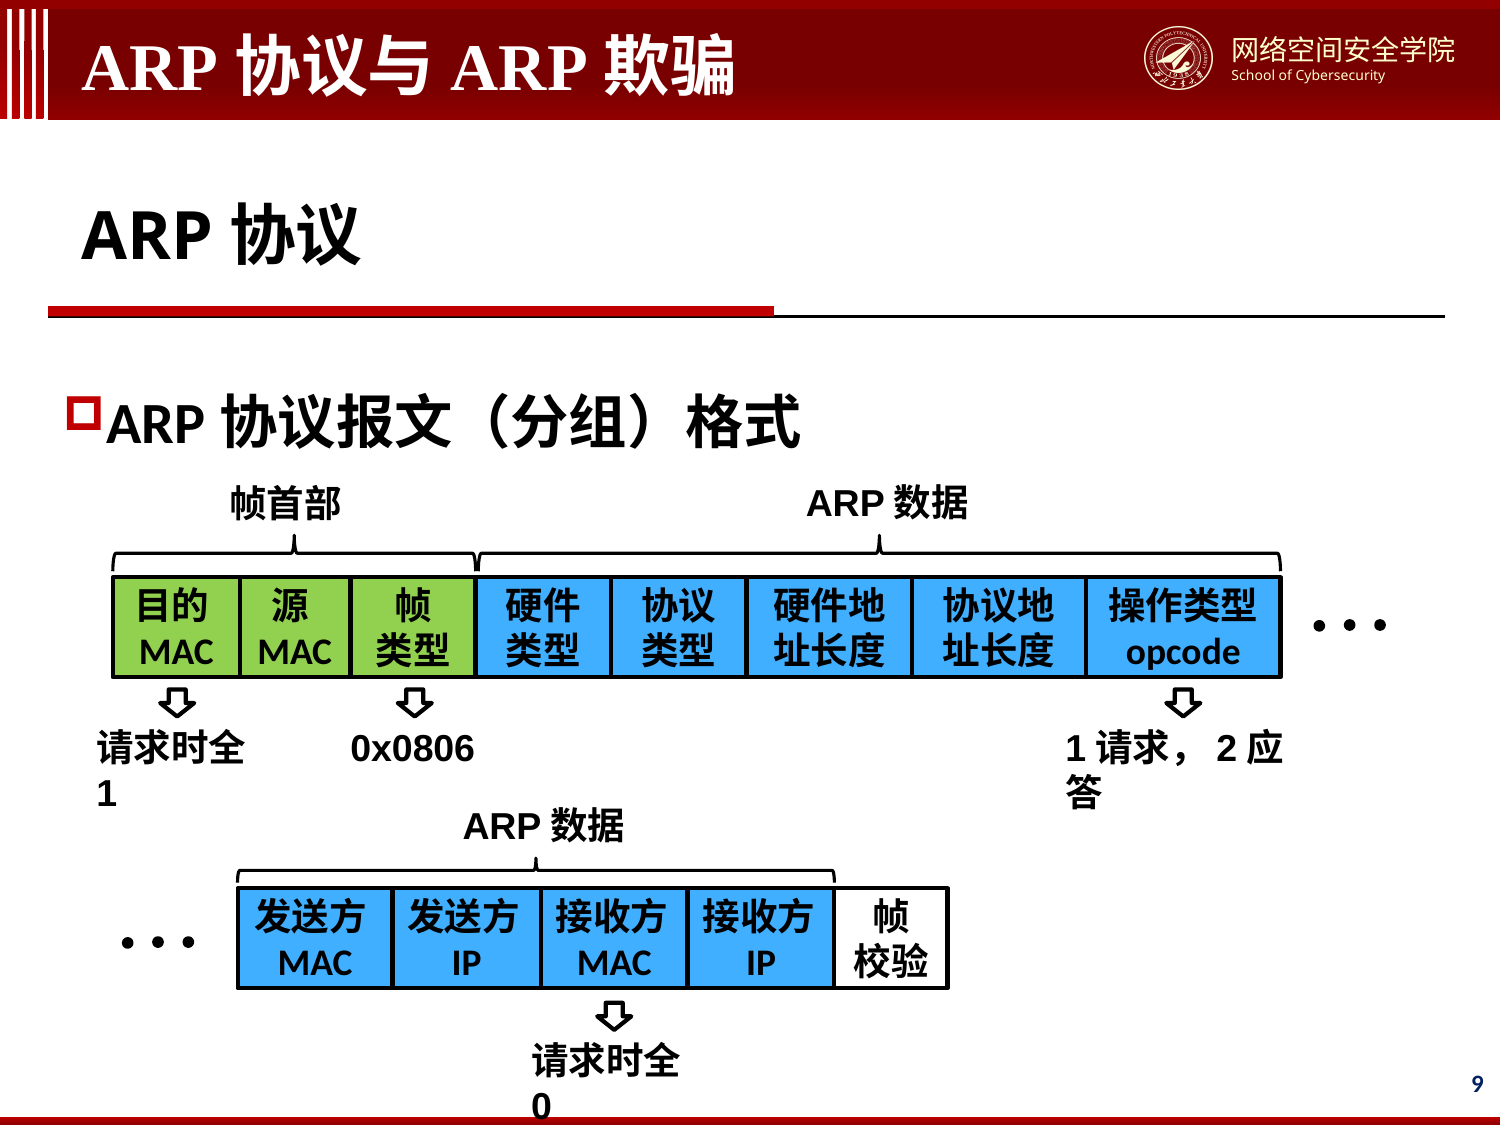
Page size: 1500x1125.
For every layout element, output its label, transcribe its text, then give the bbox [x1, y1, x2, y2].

text_box 目的MAC [111, 575, 238, 679]
text_box 接收方IP [686, 886, 832, 990]
text_box 请求时全0 [516, 1029, 723, 1125]
text_box 源MAC [238, 575, 349, 679]
text_box [477, 534, 1282, 572]
text_box 协议类型 [609, 575, 745, 679]
list ARP协议报文（分组）格式 [48, 363, 1446, 475]
text_box 帧首部 [214, 472, 374, 533]
text_box 操作类型 opcode [1084, 575, 1283, 679]
text_box [1164, 687, 1203, 719]
text_box 硬件类型 [473, 575, 609, 679]
text_box 帧 校验 [832, 886, 950, 990]
text_box 接收方MAC [539, 886, 686, 990]
text_box 硬件地址长度 [745, 575, 914, 679]
text_box [121, 937, 134, 949]
text_box [1343, 619, 1356, 631]
text_box 发送方MAC [236, 886, 390, 990]
text_box 0x0806 [335, 716, 501, 777]
text_box [236, 857, 836, 883]
text_box 1请求，2应答 [1050, 716, 1316, 822]
title ARP协议与ARP欺骗 [66, 7, 1082, 119]
text_box [152, 936, 164, 948]
subtitle ARP协议 [66, 184, 1446, 297]
text_box 发送方IP [390, 886, 539, 990]
text_box 帧 类型 [349, 575, 473, 679]
text_box [182, 936, 195, 948]
text_box ARP数据 [791, 471, 1064, 532]
text_box ARP数据 [447, 794, 747, 855]
text_box [1313, 620, 1326, 632]
text_box [1374, 619, 1386, 631]
text_box [595, 1000, 634, 1032]
text_box 协议地址长度 [914, 575, 1084, 679]
text_box 请求时全1 [81, 716, 285, 822]
text_box [112, 534, 477, 572]
text_box [395, 687, 434, 719]
text_box [158, 687, 197, 719]
picture [1144, 26, 1213, 90]
